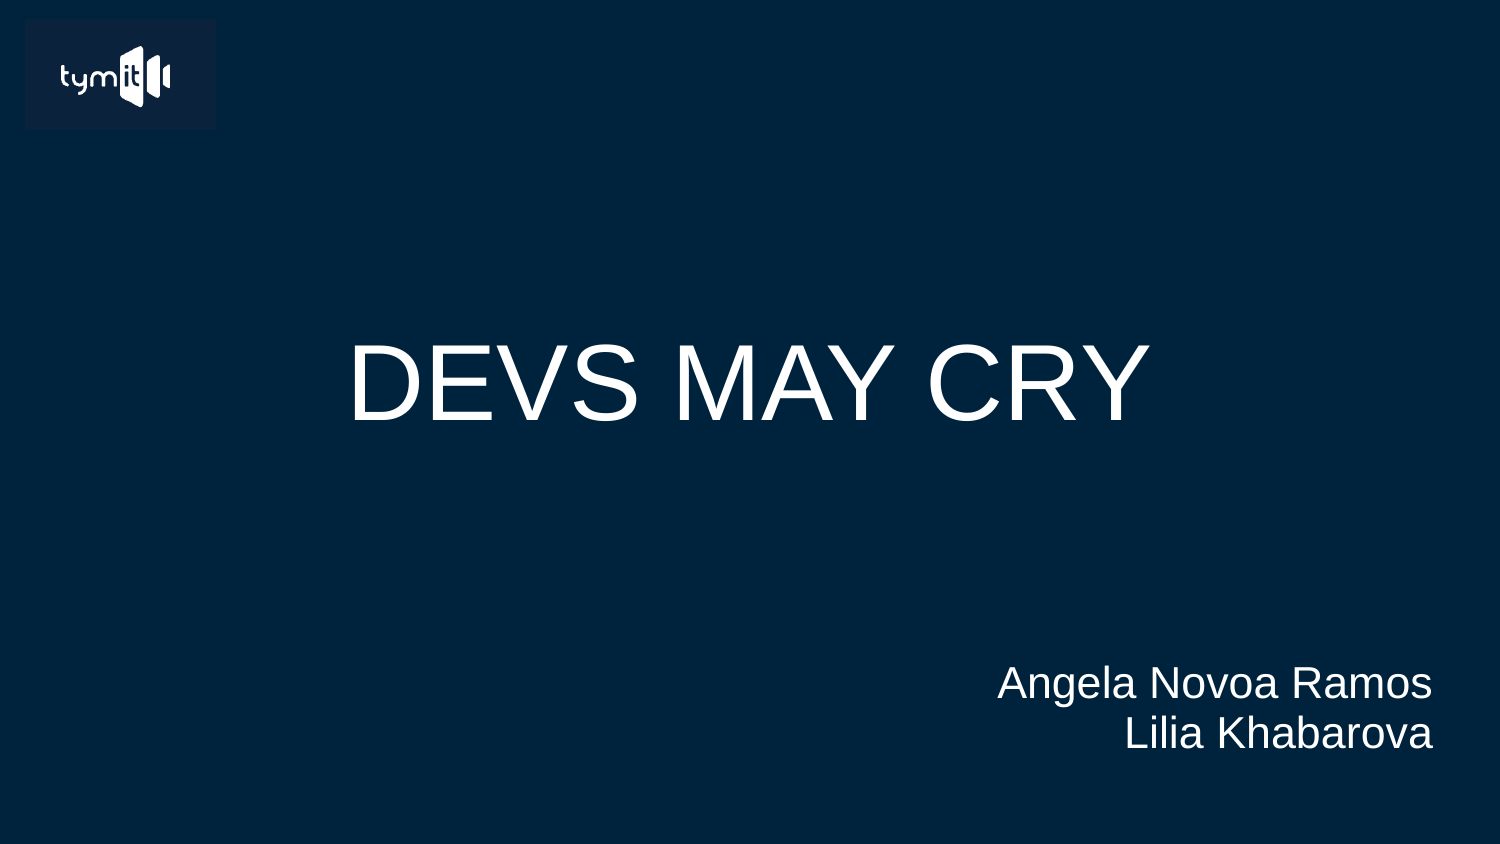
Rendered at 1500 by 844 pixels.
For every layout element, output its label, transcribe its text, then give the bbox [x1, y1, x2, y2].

title DEVS MAY CRY [51, 122, 1449, 459]
picture [25, 18, 216, 131]
subtitle Angela Novoa Ramos Lilia Khabarova [51, 642, 1449, 773]
